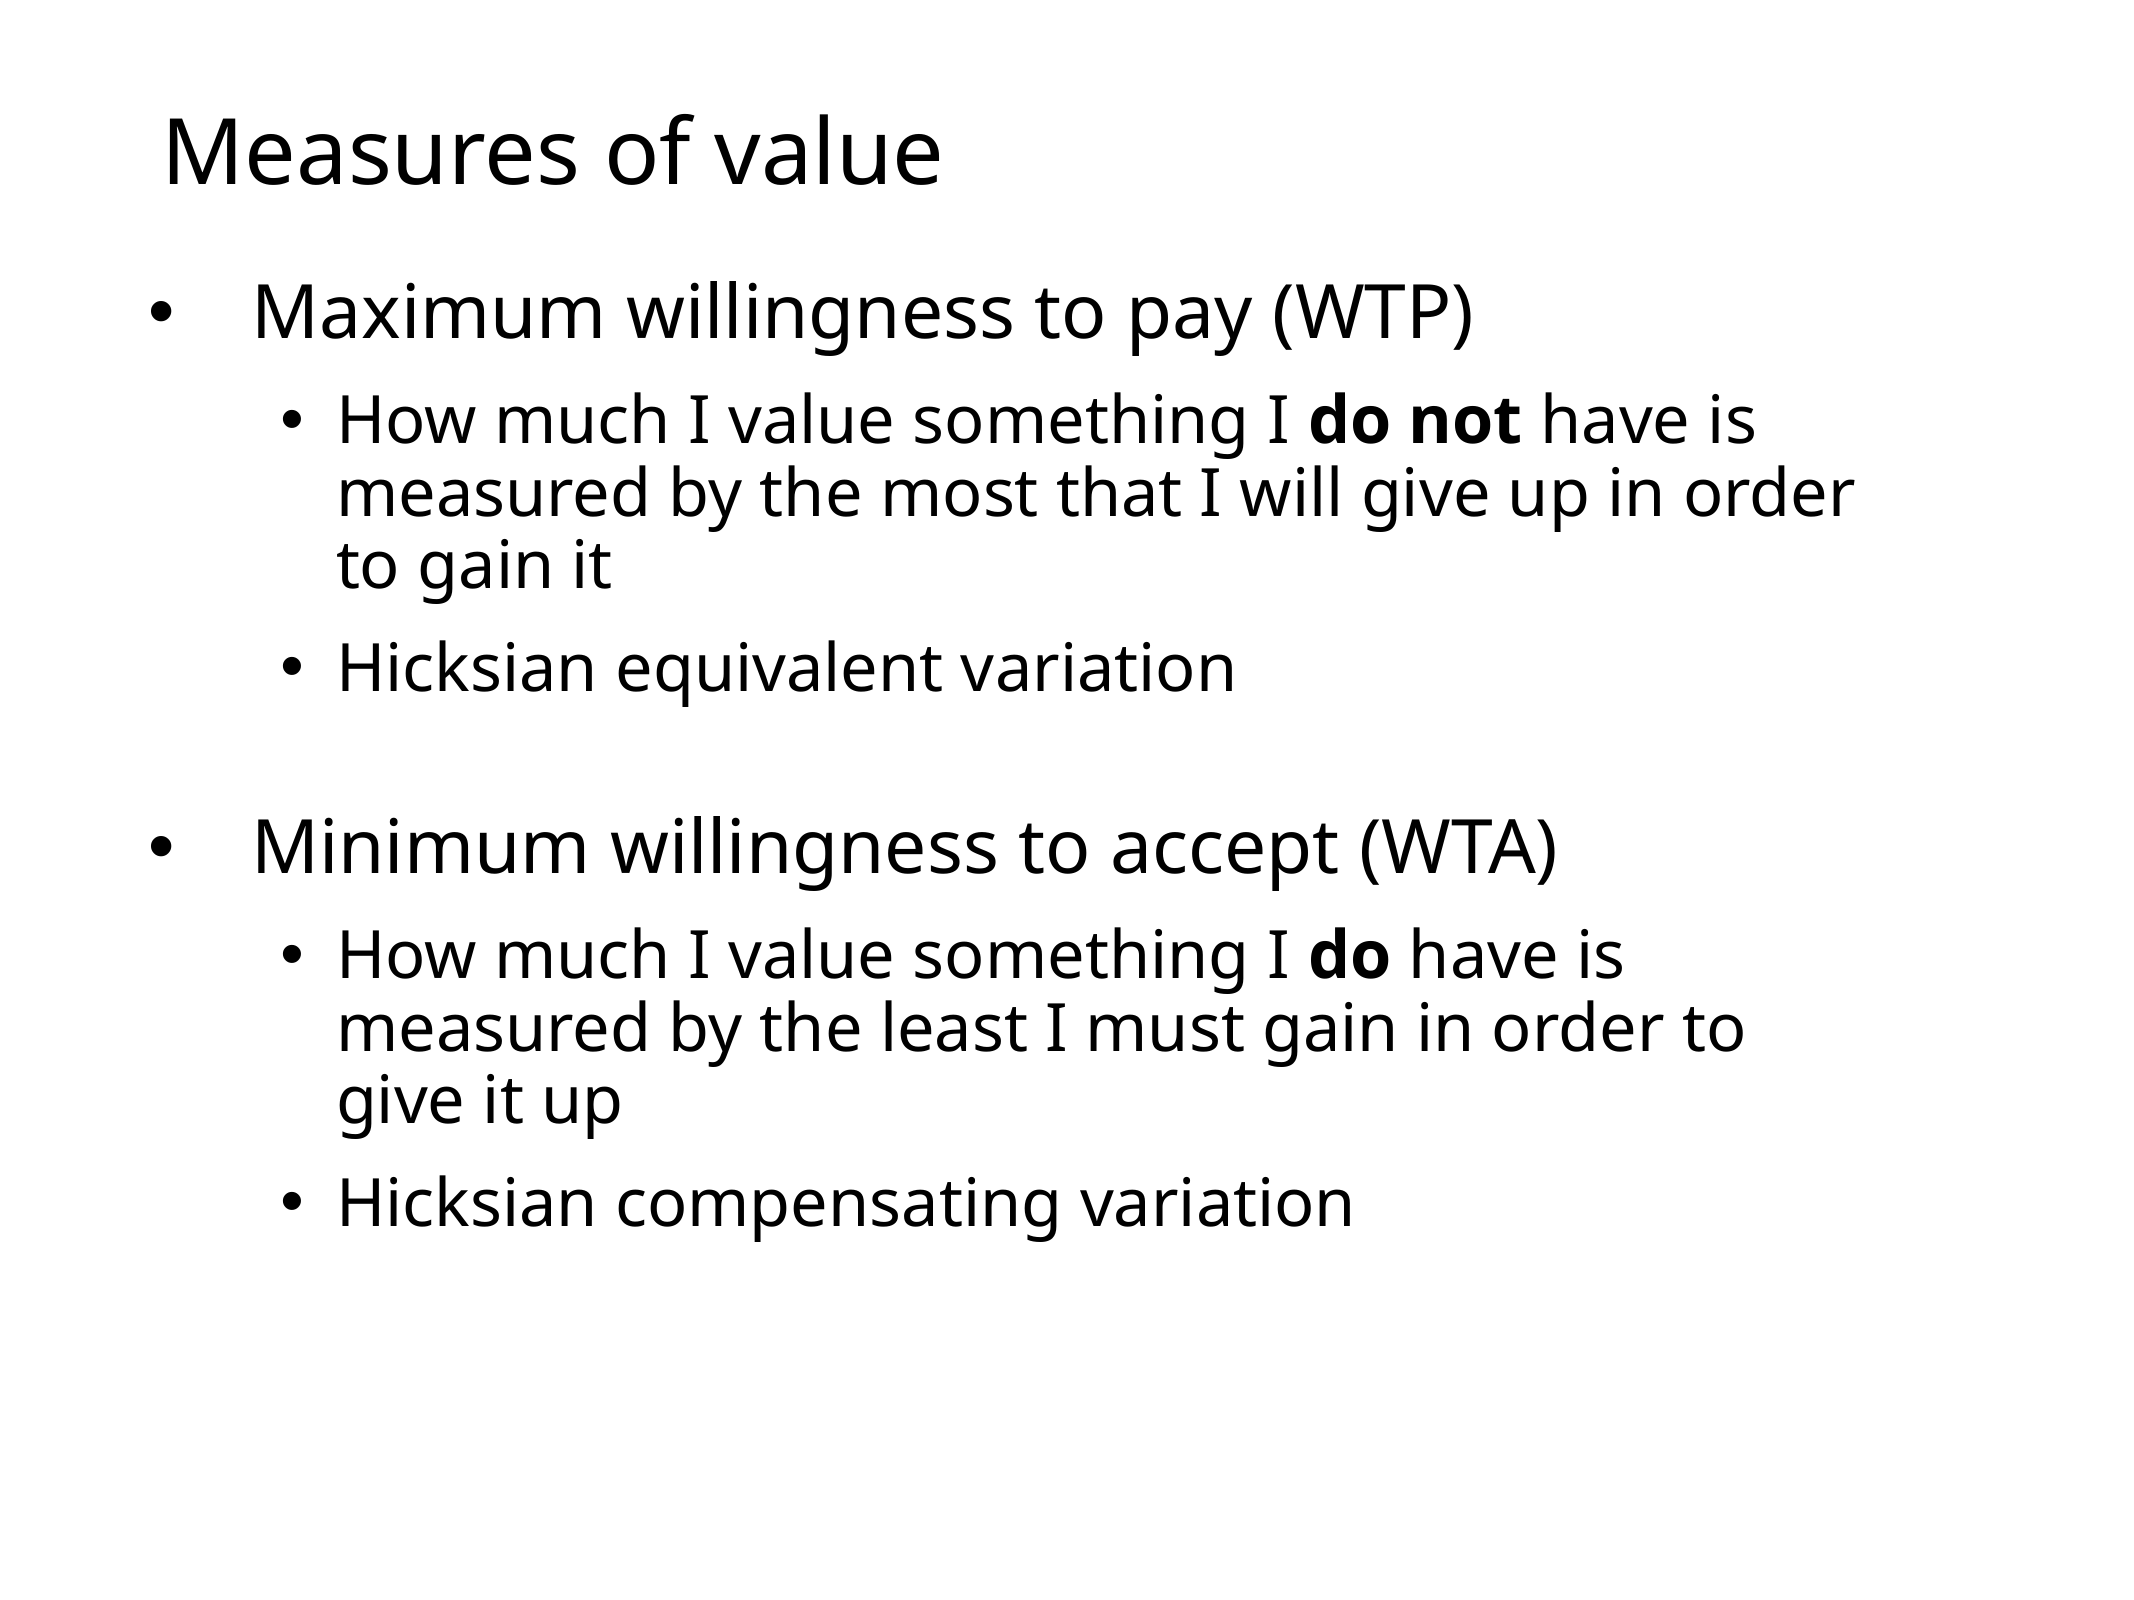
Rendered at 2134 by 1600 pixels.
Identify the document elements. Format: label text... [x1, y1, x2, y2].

list Maximum willingness to pay (WTP) How much I value something I do not have is measured by the most that I will give up in order to gain it Hicksian equivalent variation Minimum willingness to accept (WTA) How much I value something I do have is measured by the least I must gain in order to give it up Hicksian compensating variation [133, 266, 1891, 1467]
title Measures of value [146, 0, 1987, 310]
